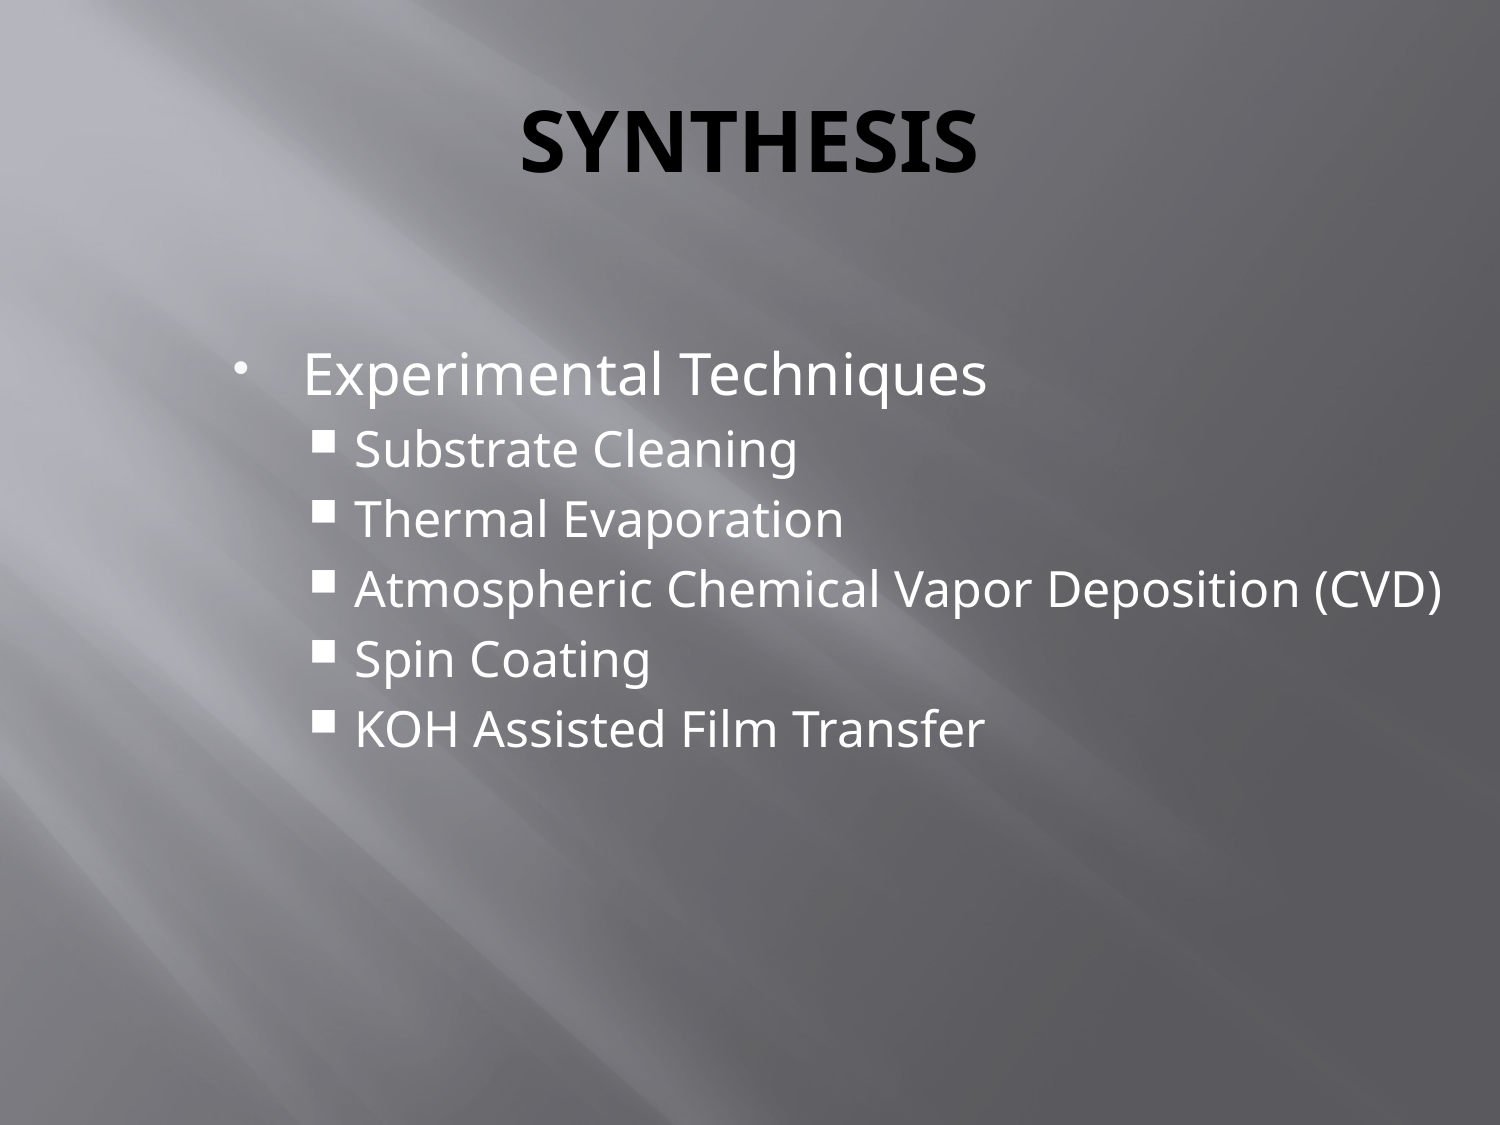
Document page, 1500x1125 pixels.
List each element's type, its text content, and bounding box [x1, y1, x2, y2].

title SYNTHESIS [75, 45, 1425, 233]
text_box Experimental Techniques Substrate Cleaning Thermal Evaporation Atmospheric Chemical Vapor Deposition (CVD) Spin Coating KOH Assisted Film Transfer [197, 329, 1500, 1020]
